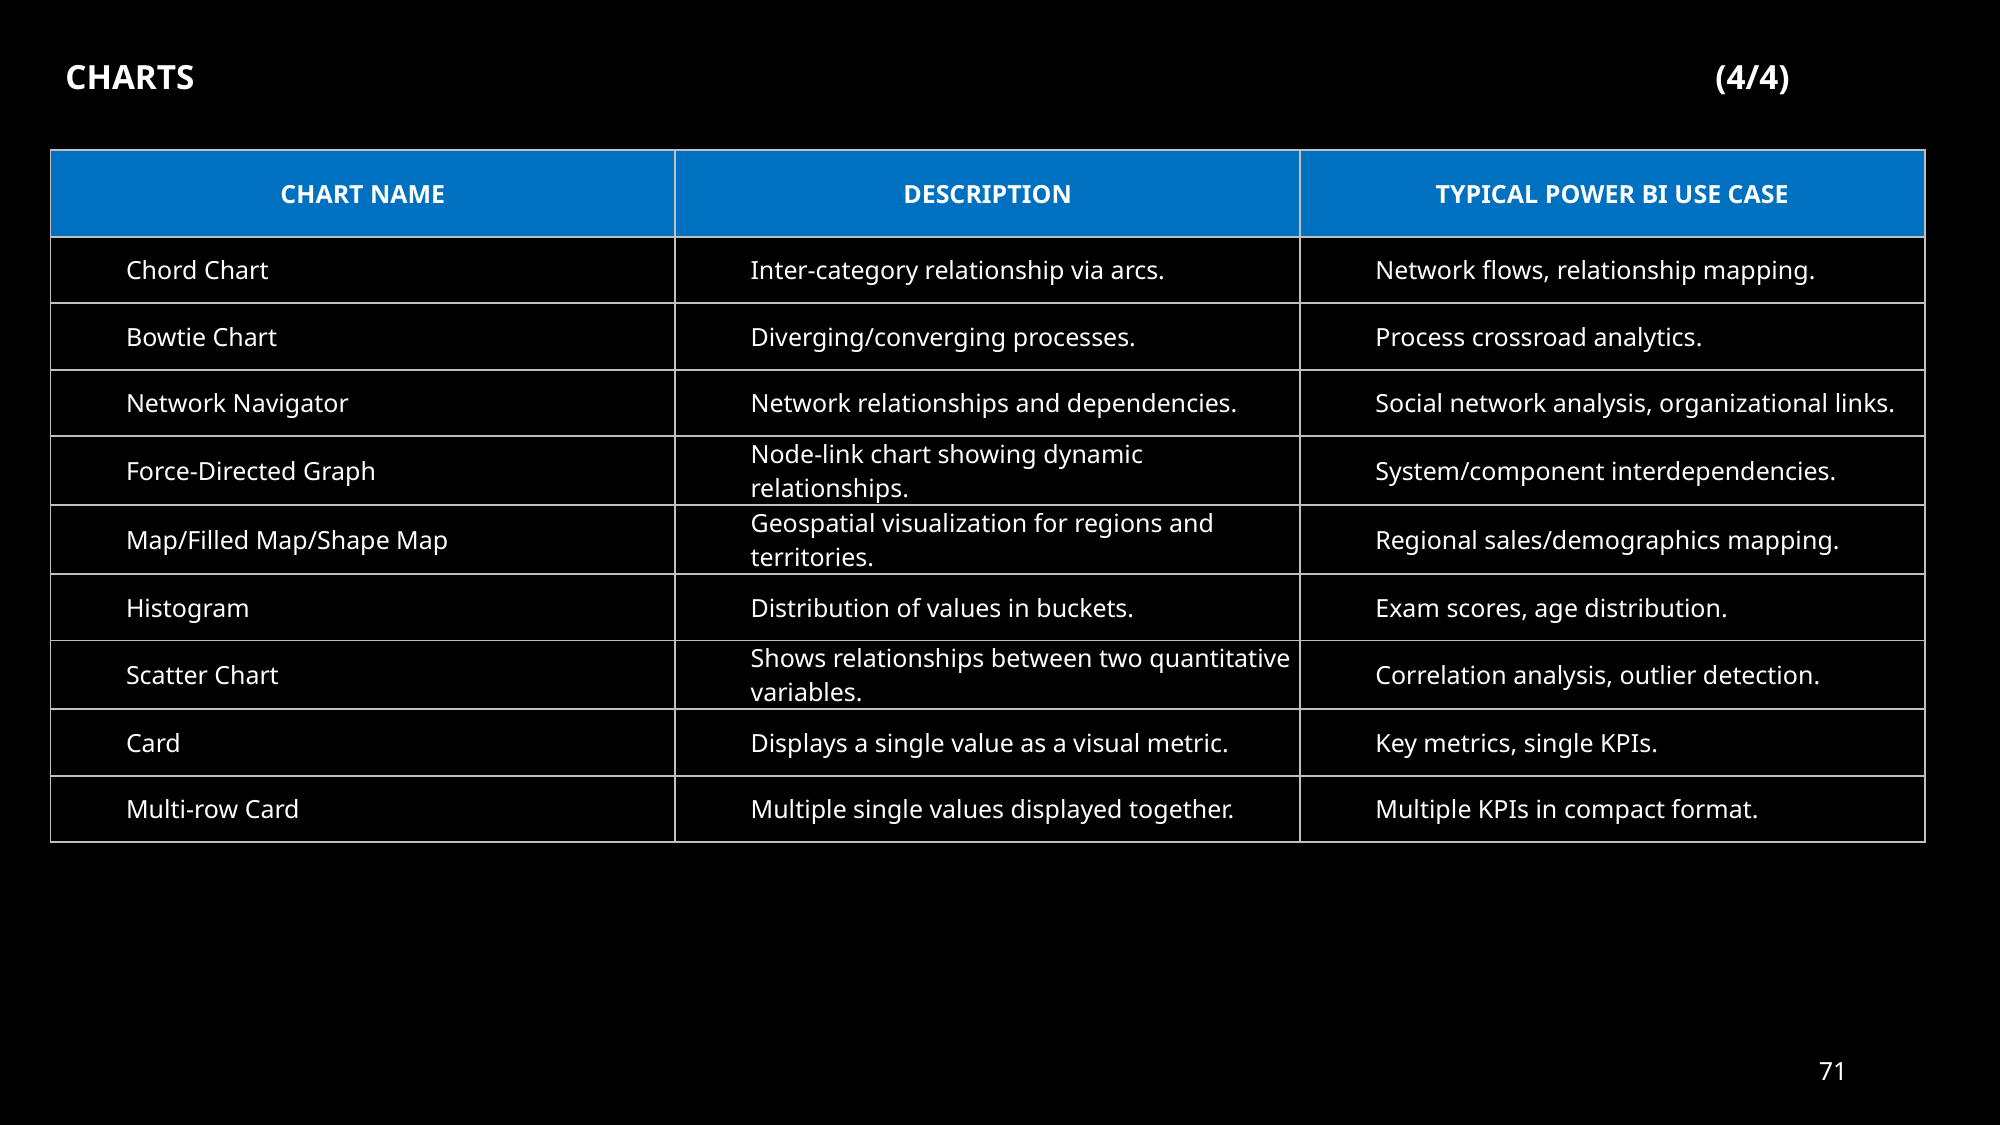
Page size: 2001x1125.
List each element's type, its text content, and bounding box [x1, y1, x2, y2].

table_cell System/component interdependencies. [1301, 437, 1924, 504]
table_cell Multi-row Card [51, 777, 674, 841]
table_cell Shows relationships between two quantitative variables. [676, 641, 1299, 708]
table_cell Displays a single value as a visual metric. [676, 710, 1299, 775]
table_cell Inter-category relationship via arcs. [676, 238, 1299, 302]
table_cell Key metrics, single KPIs. [1301, 710, 1924, 775]
text_box CHARTS (4/4) [49, 35, 1952, 118]
table_cell Force-Directed Graph [51, 437, 674, 504]
table_cell Network Navigator [51, 371, 674, 435]
slide_number 71 [1412, 1042, 1863, 1103]
table_cell Map/Filled Map/Shape Map [51, 506, 674, 573]
table_cell Geospatial visualization for regions and territories. [676, 506, 1299, 573]
table_header DESCRIPTION [676, 151, 1299, 236]
table_cell Distribution of values in buckets. [676, 575, 1299, 640]
table_cell Multiple single values displayed together. [676, 777, 1299, 841]
table_cell Social network analysis, organizational links. [1301, 371, 1924, 435]
table_cell Correlation analysis, outlier detection. [1301, 641, 1924, 708]
table_cell Multiple KPIs in compact format. [1301, 777, 1924, 841]
table_cell Bowtie Chart [51, 304, 674, 369]
table_cell Scatter Chart [51, 641, 674, 708]
table_cell Network flows, relationship mapping. [1301, 238, 1924, 302]
table_cell Diverging/converging processes. [676, 304, 1299, 369]
table_cell Exam scores, age distribution. [1301, 575, 1924, 640]
table_header CHART NAME [51, 151, 674, 236]
table_cell Process crossroad analytics. [1301, 304, 1924, 369]
table_cell Regional sales/demographics mapping. [1301, 506, 1924, 573]
table_cell Node-link chart showing dynamic relationships. [676, 437, 1299, 504]
table_header TYPICAL POWER BI USE CASE [1301, 151, 1924, 236]
table_cell Network relationships and dependencies. [676, 371, 1299, 435]
table_cell Chord Chart [51, 238, 674, 302]
table_cell Histogram [51, 575, 674, 640]
table_cell Card [51, 710, 674, 775]
